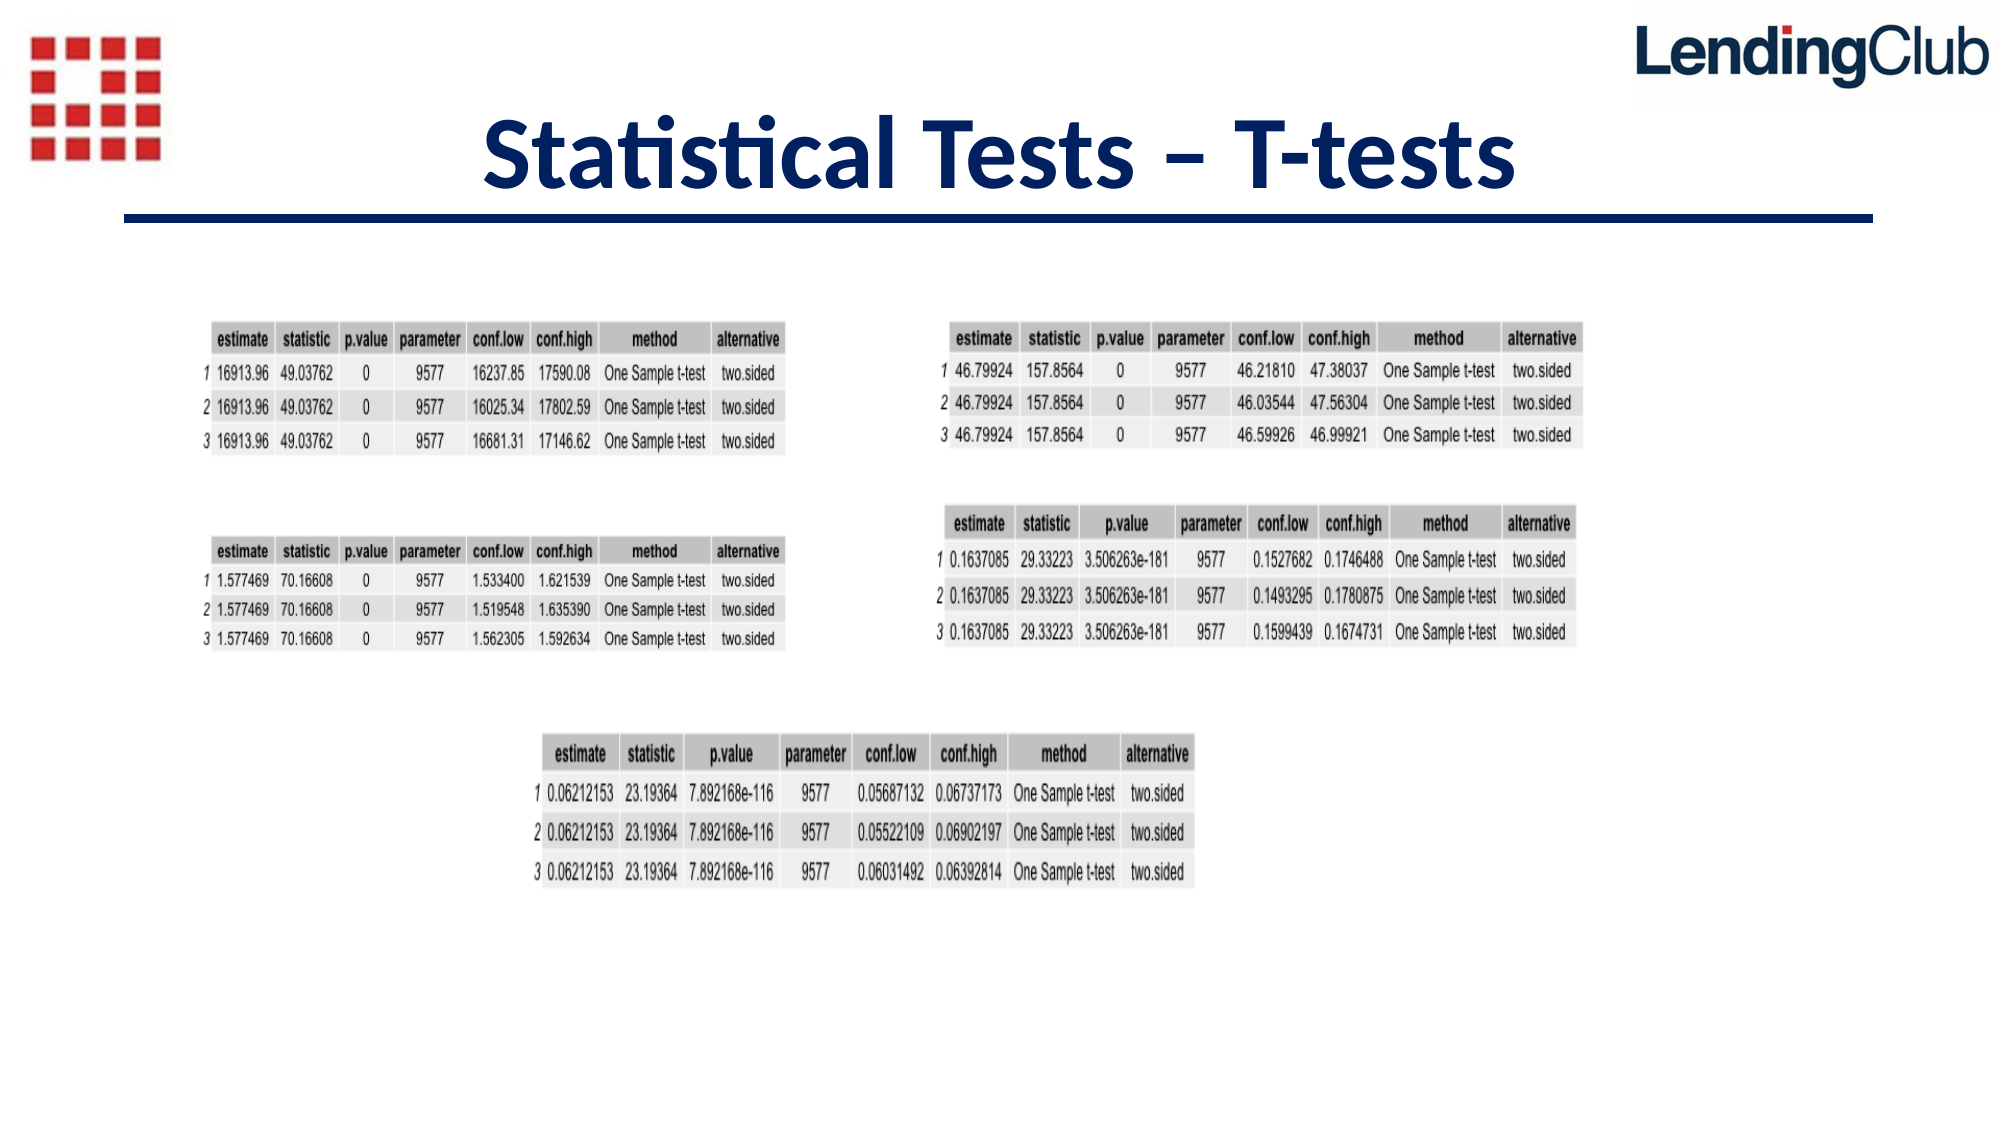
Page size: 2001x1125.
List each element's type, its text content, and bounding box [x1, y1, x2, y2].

picture [885, 485, 1616, 667]
picture [0, 0, 177, 193]
text_box Statistical Tests – T-tests [0, 77, 2000, 462]
picture [124, 521, 854, 667]
picture [124, 304, 1659, 474]
picture [494, 713, 1224, 910]
picture [1632, 0, 2000, 108]
